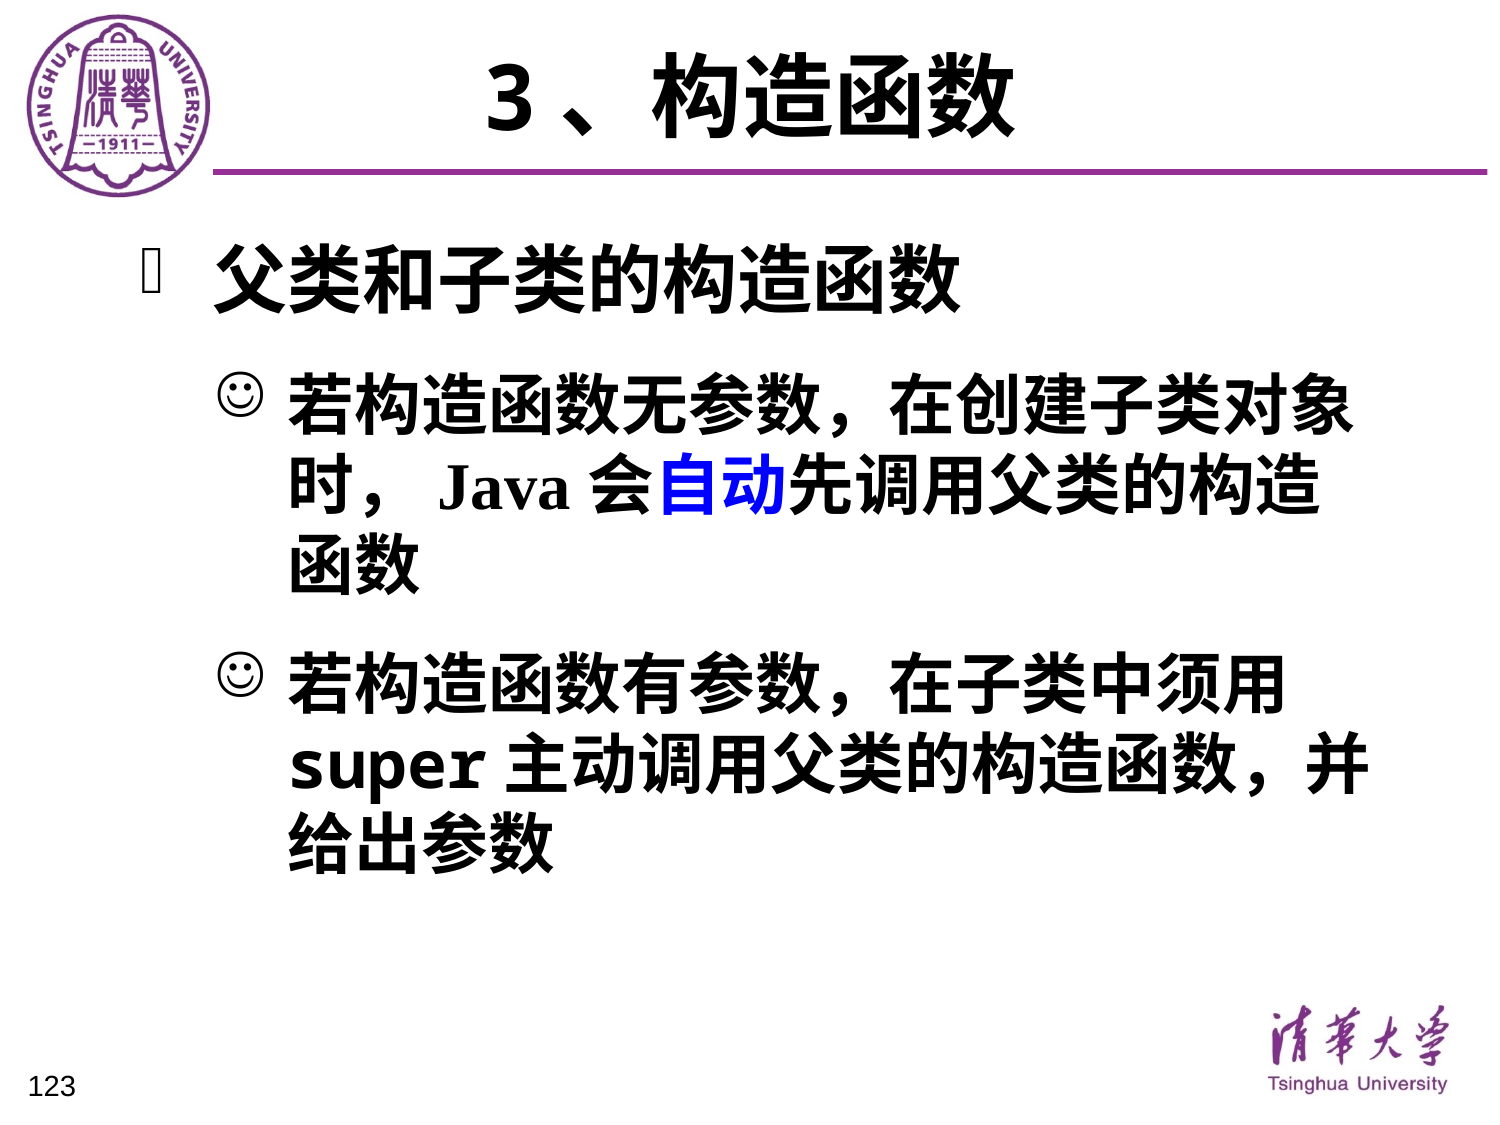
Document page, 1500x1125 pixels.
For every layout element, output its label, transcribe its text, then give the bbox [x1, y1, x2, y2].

title 3、构造函数 [24, 37, 1476, 151]
picture [24, 151, 213, 200]
picture [1262, 999, 1454, 1101]
list 父类和子类的构造函数 若构造函数无参数，在创建子类对象时，Java会自动先调用父类的构造函数 若构造函数有参数，在子类中须用super主动调用父类的构造函数，并给出参数 [124, 224, 1388, 1038]
picture [24, 12, 213, 37]
footer 123 [12, 1059, 176, 1125]
